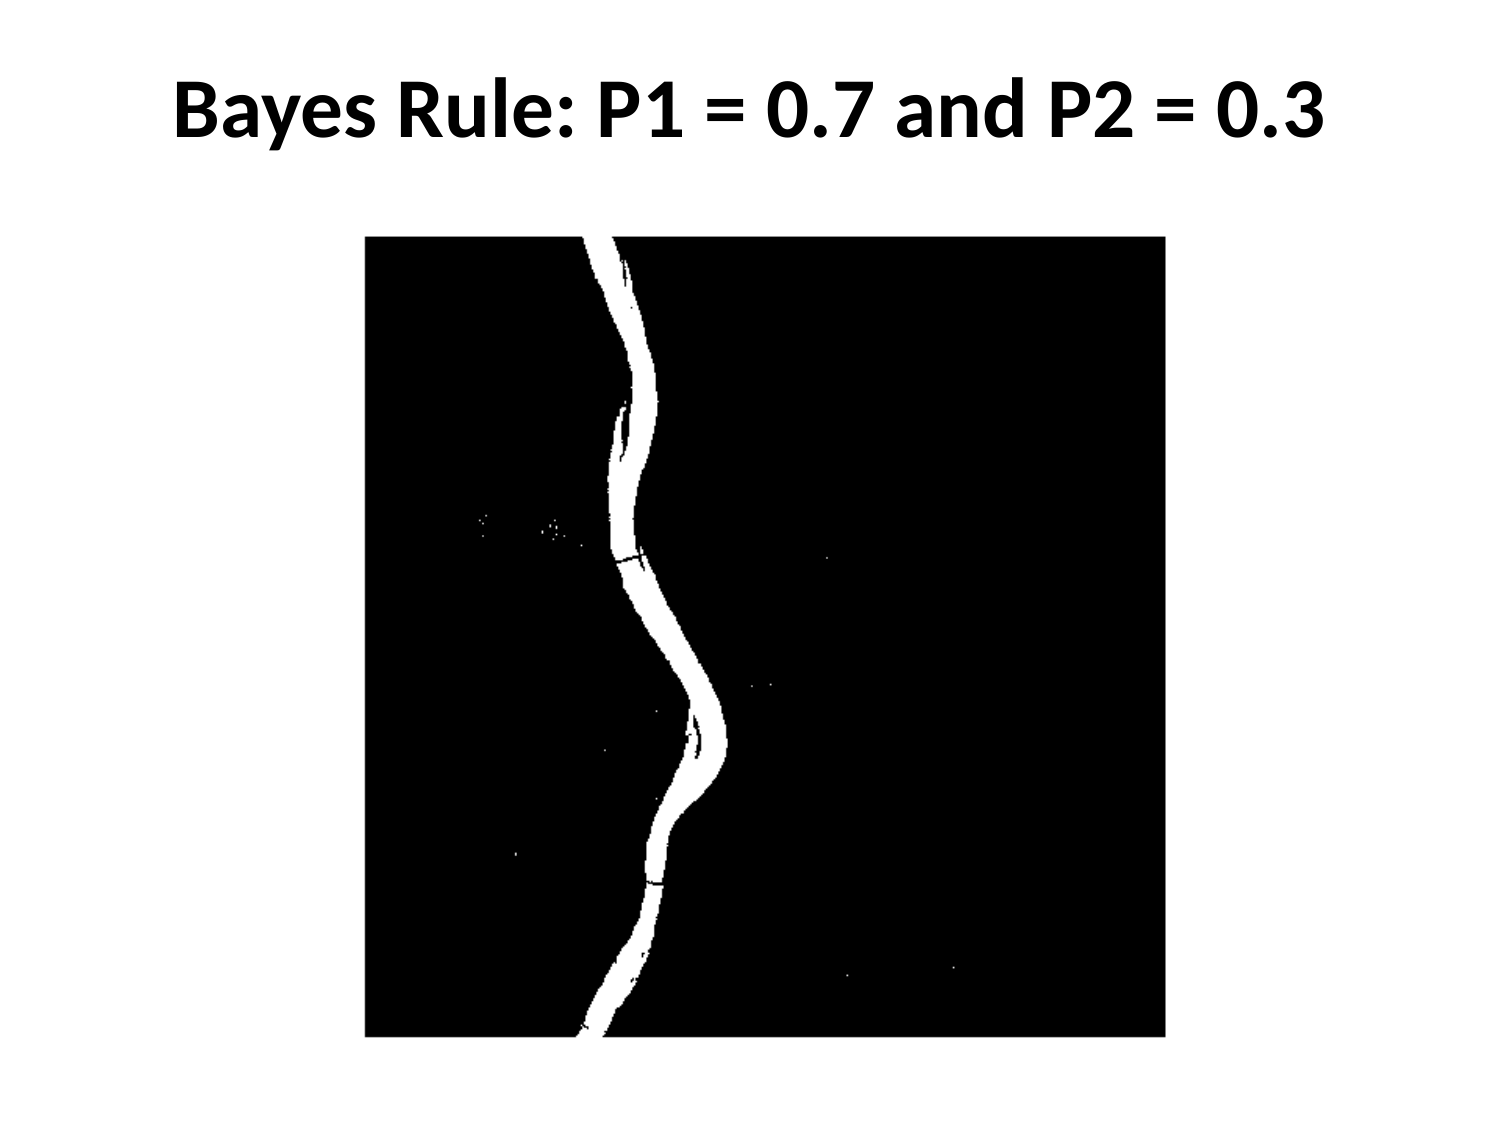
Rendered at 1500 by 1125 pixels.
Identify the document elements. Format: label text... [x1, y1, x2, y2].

title Bayes Rule: P1 = 0.7 and P2 = 0.3 [75, 45, 1425, 163]
picture [237, 190, 1294, 1125]
